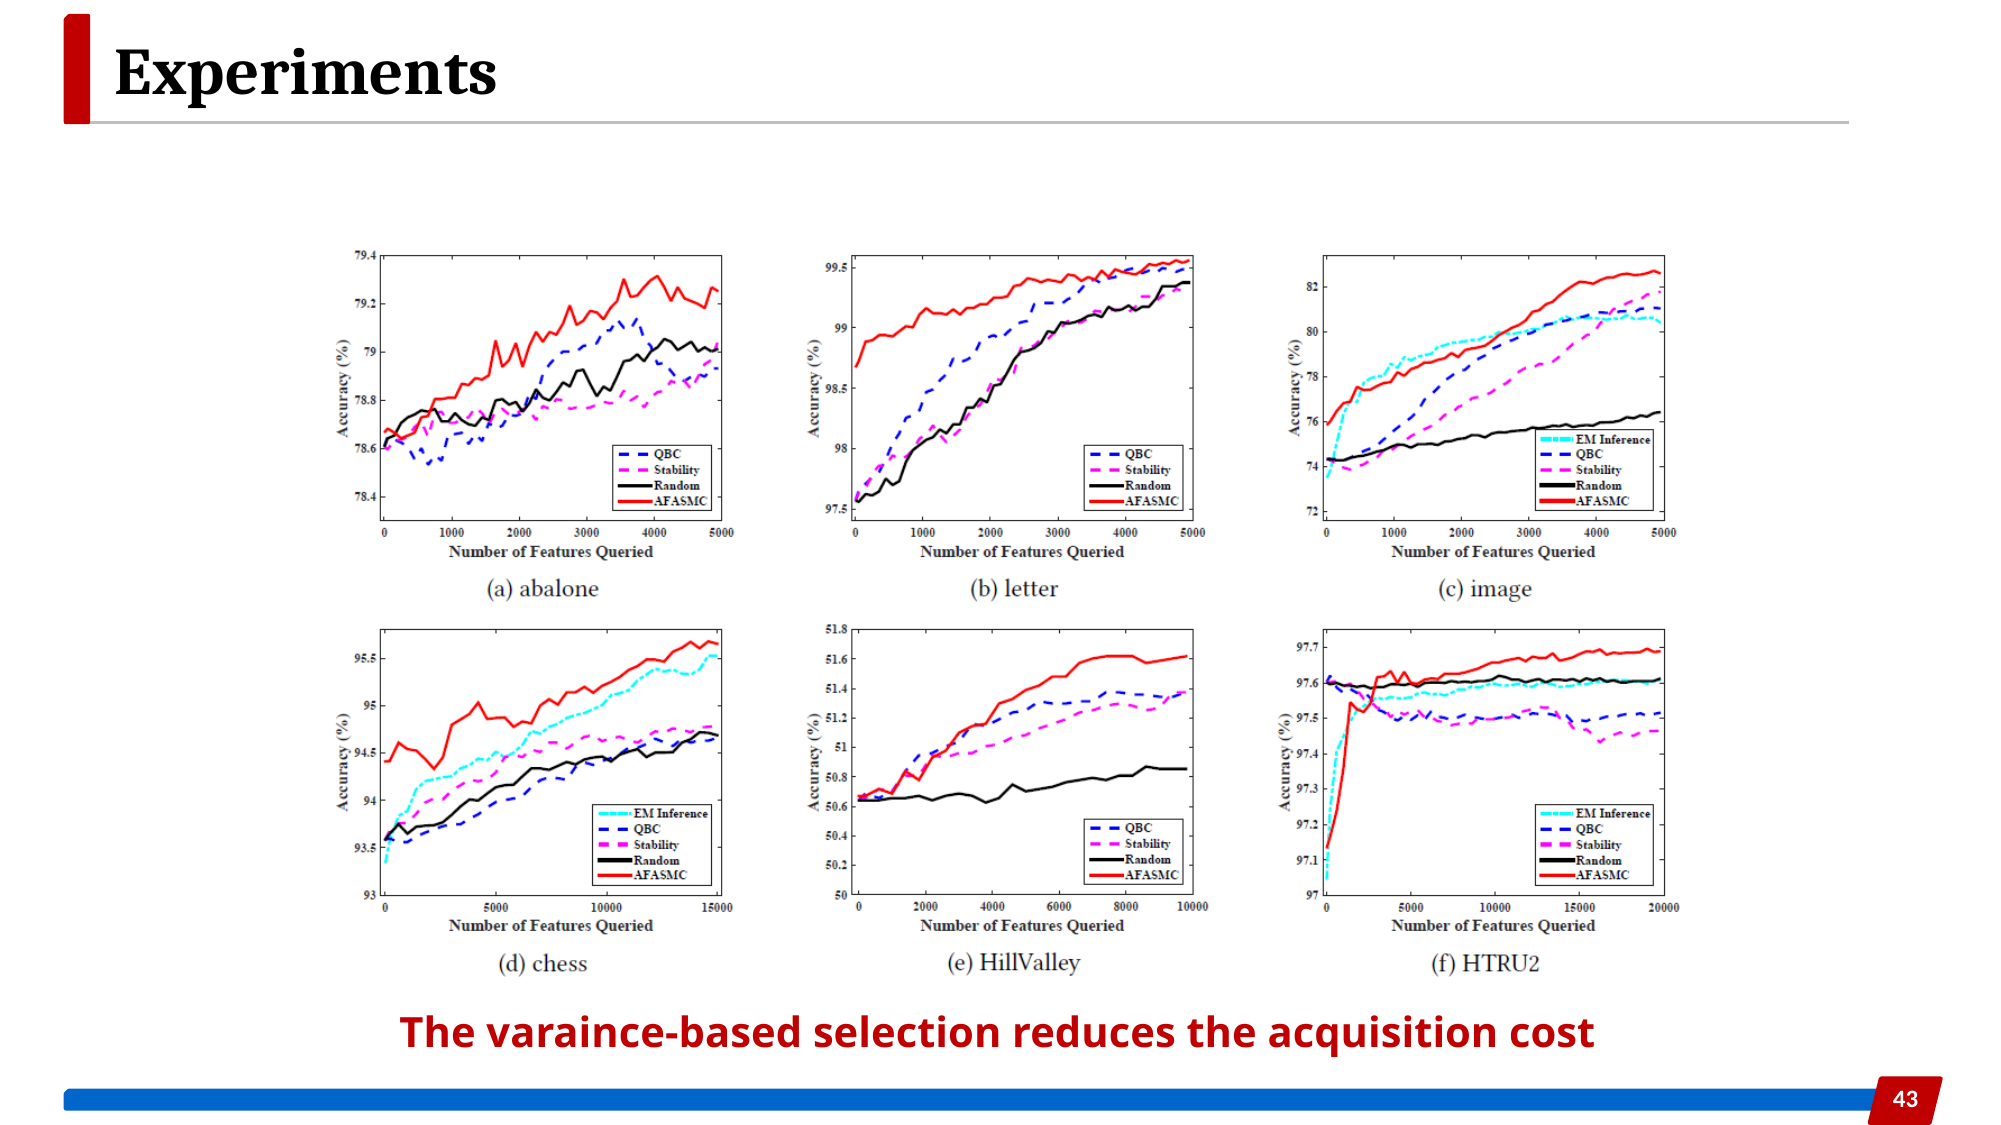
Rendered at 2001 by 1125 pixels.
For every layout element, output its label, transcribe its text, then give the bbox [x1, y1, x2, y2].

slide_number 43 [1820, 1075, 1991, 1125]
picture [317, 235, 1683, 986]
text_box The varaince-based selection reduces the acquisition cost [122, 998, 1873, 1064]
title Experiments [99, 34, 1900, 102]
